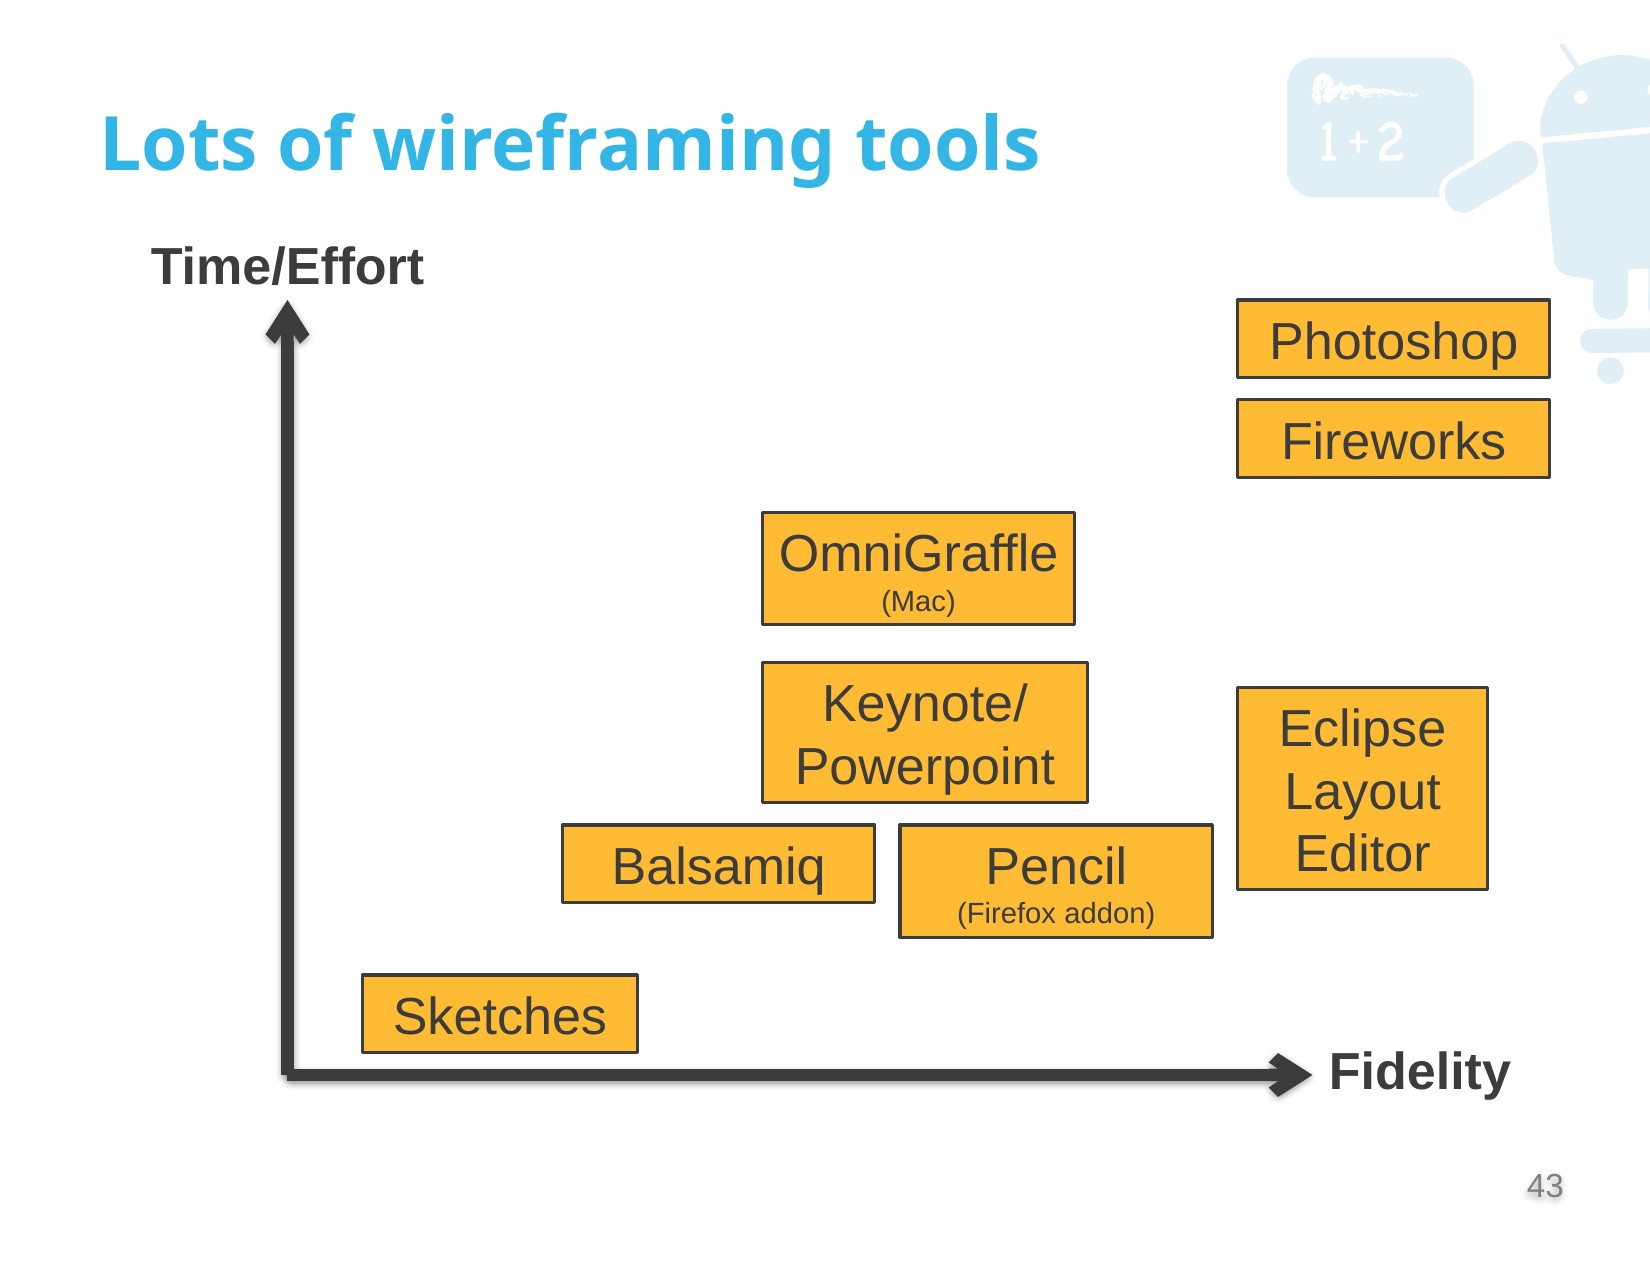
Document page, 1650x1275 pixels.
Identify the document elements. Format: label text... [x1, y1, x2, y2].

text_box Time/Effort [50, 224, 525, 303]
text_box Keynote/Powerpoint [762, 662, 1088, 803]
text_box Photoshop [1237, 299, 1550, 378]
text_box Fireworks [1237, 399, 1550, 478]
title Lots of wireframing tools [82, 50, 1568, 230]
text_box Balsamiq [562, 824, 875, 903]
text_box Pencil (Firefox addon) [899, 824, 1213, 938]
text_box Sketches [362, 974, 638, 1053]
text_box Eclipse Layout Editor [1237, 687, 1488, 890]
text_box Fidelity [1314, 1030, 1590, 1108]
text_box OmniGraffle (Mac) [762, 512, 1075, 625]
